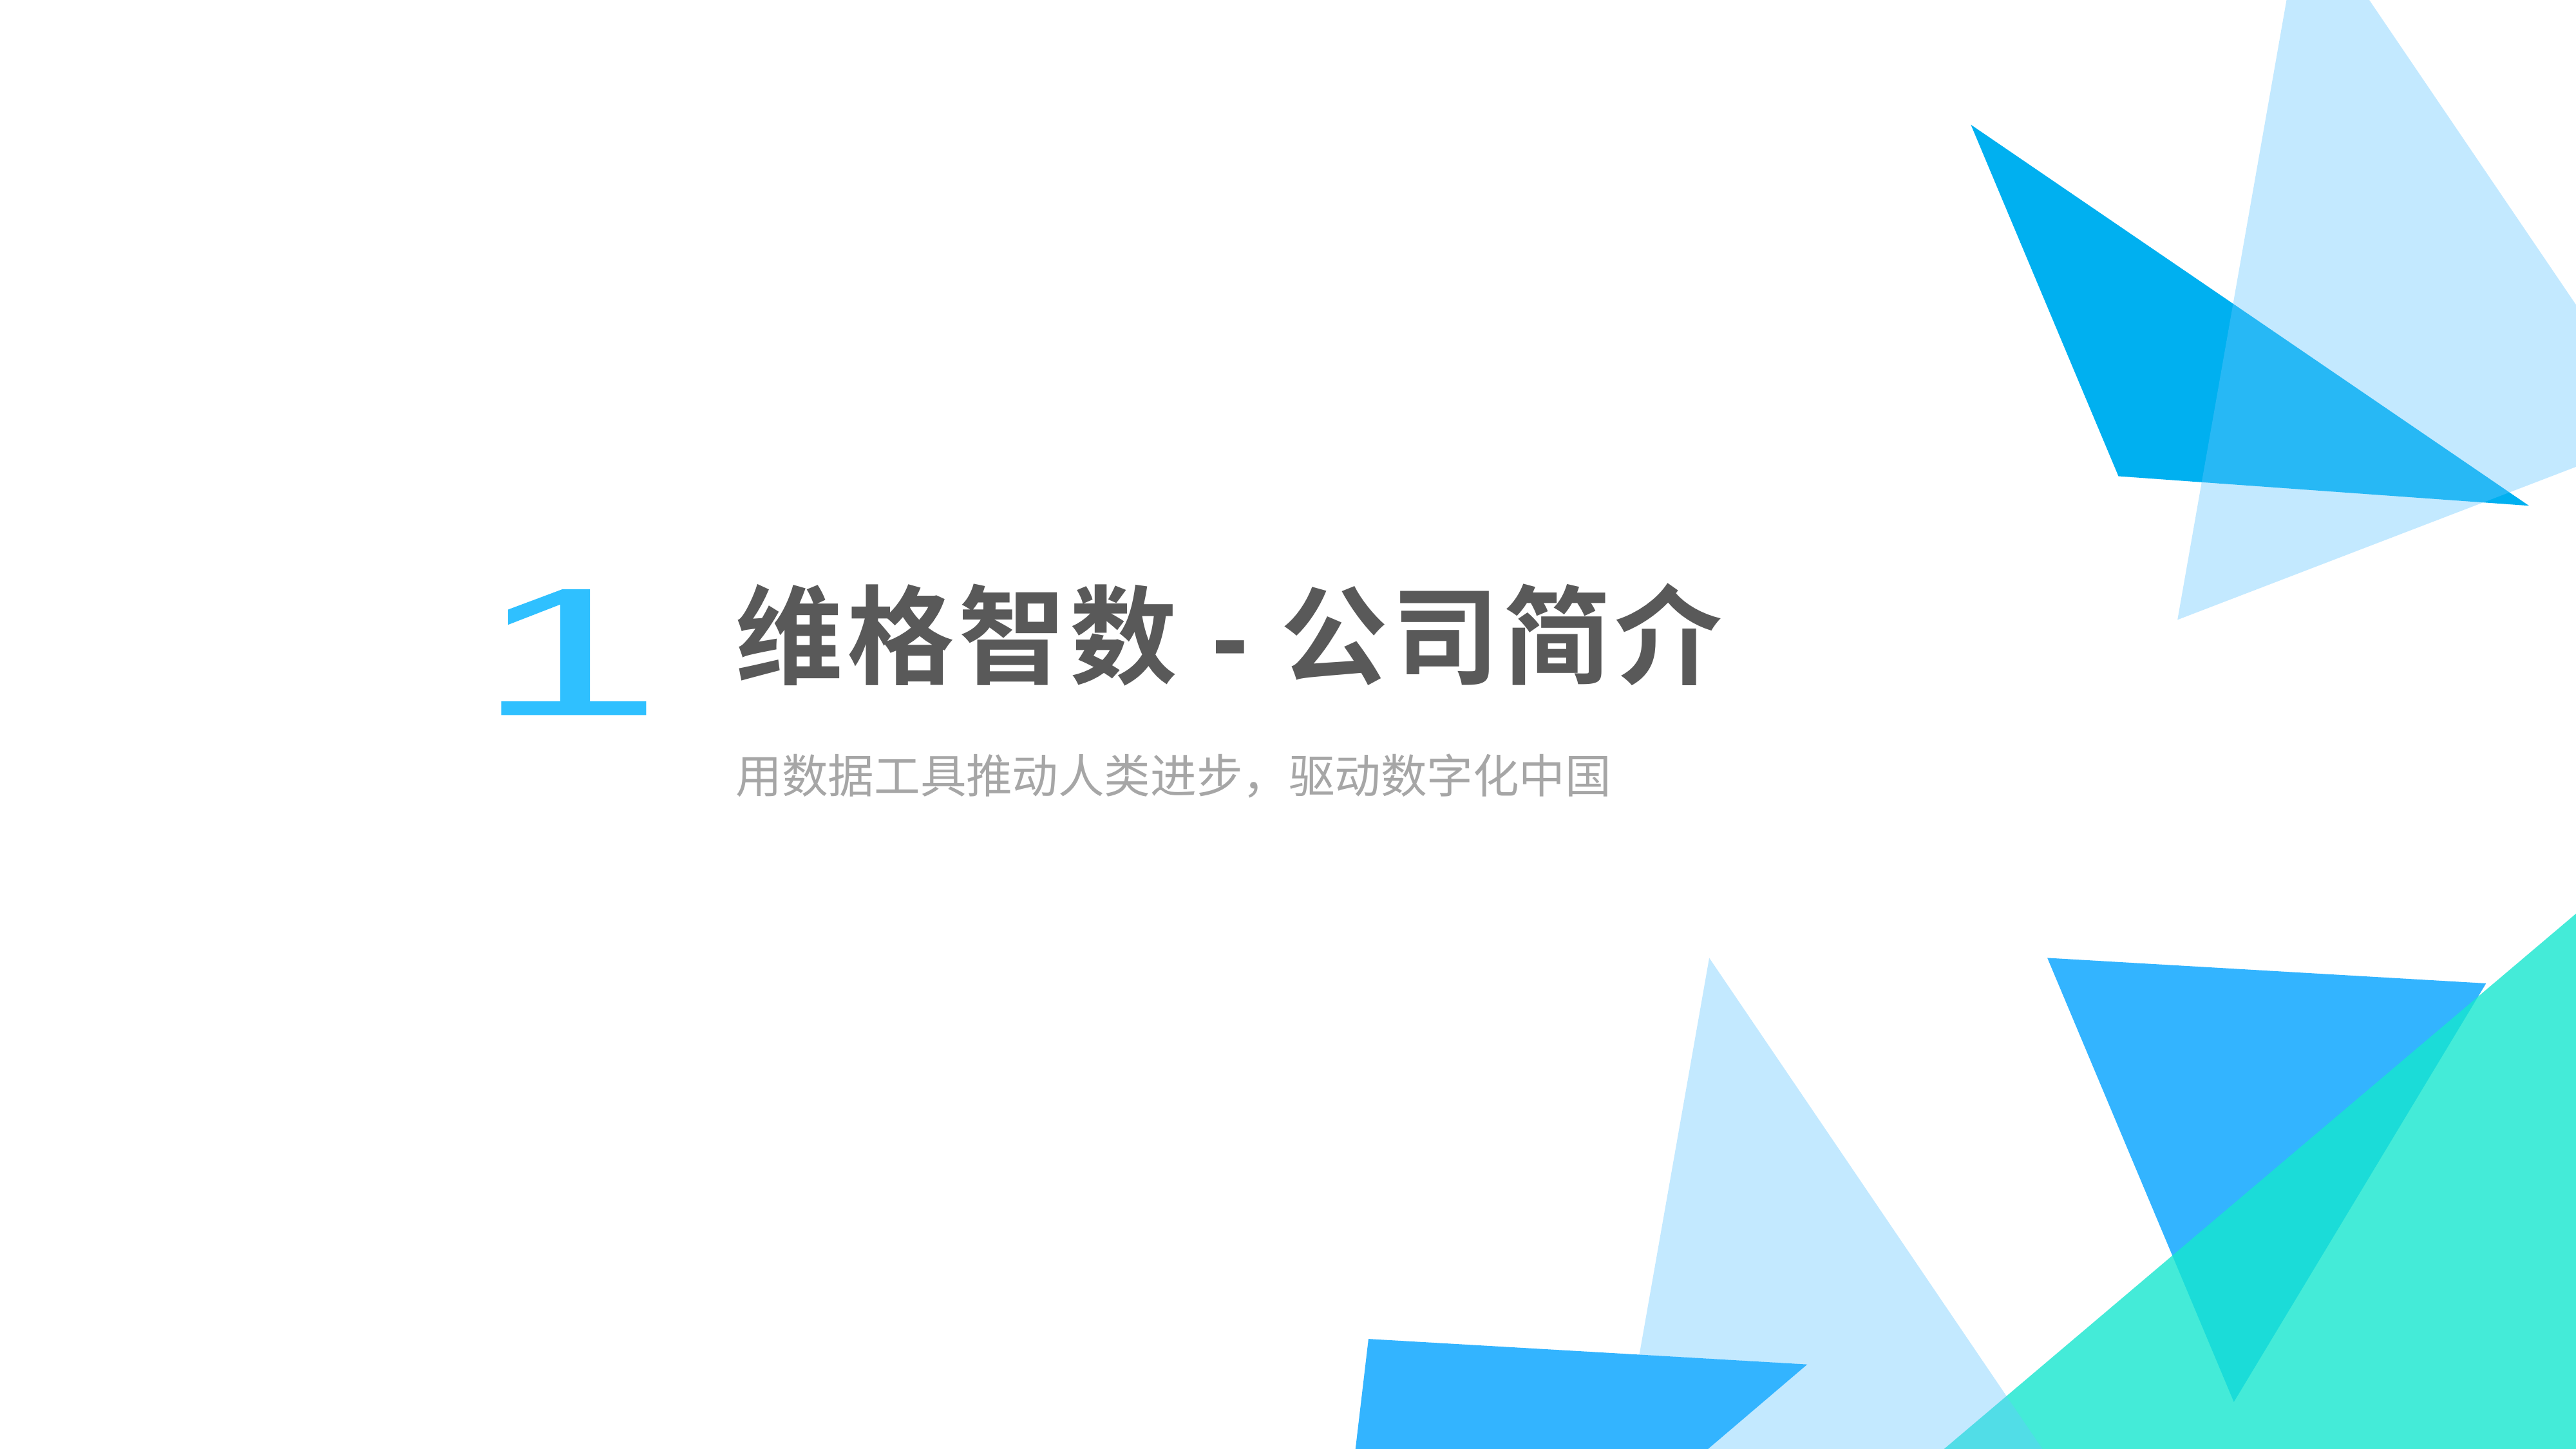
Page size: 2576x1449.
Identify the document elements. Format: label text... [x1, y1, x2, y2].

list 用数据工具推动人类进步，驱动数字化中国 [728, 731, 2058, 815]
title 维格智数-公司简介 [728, 526, 1874, 715]
